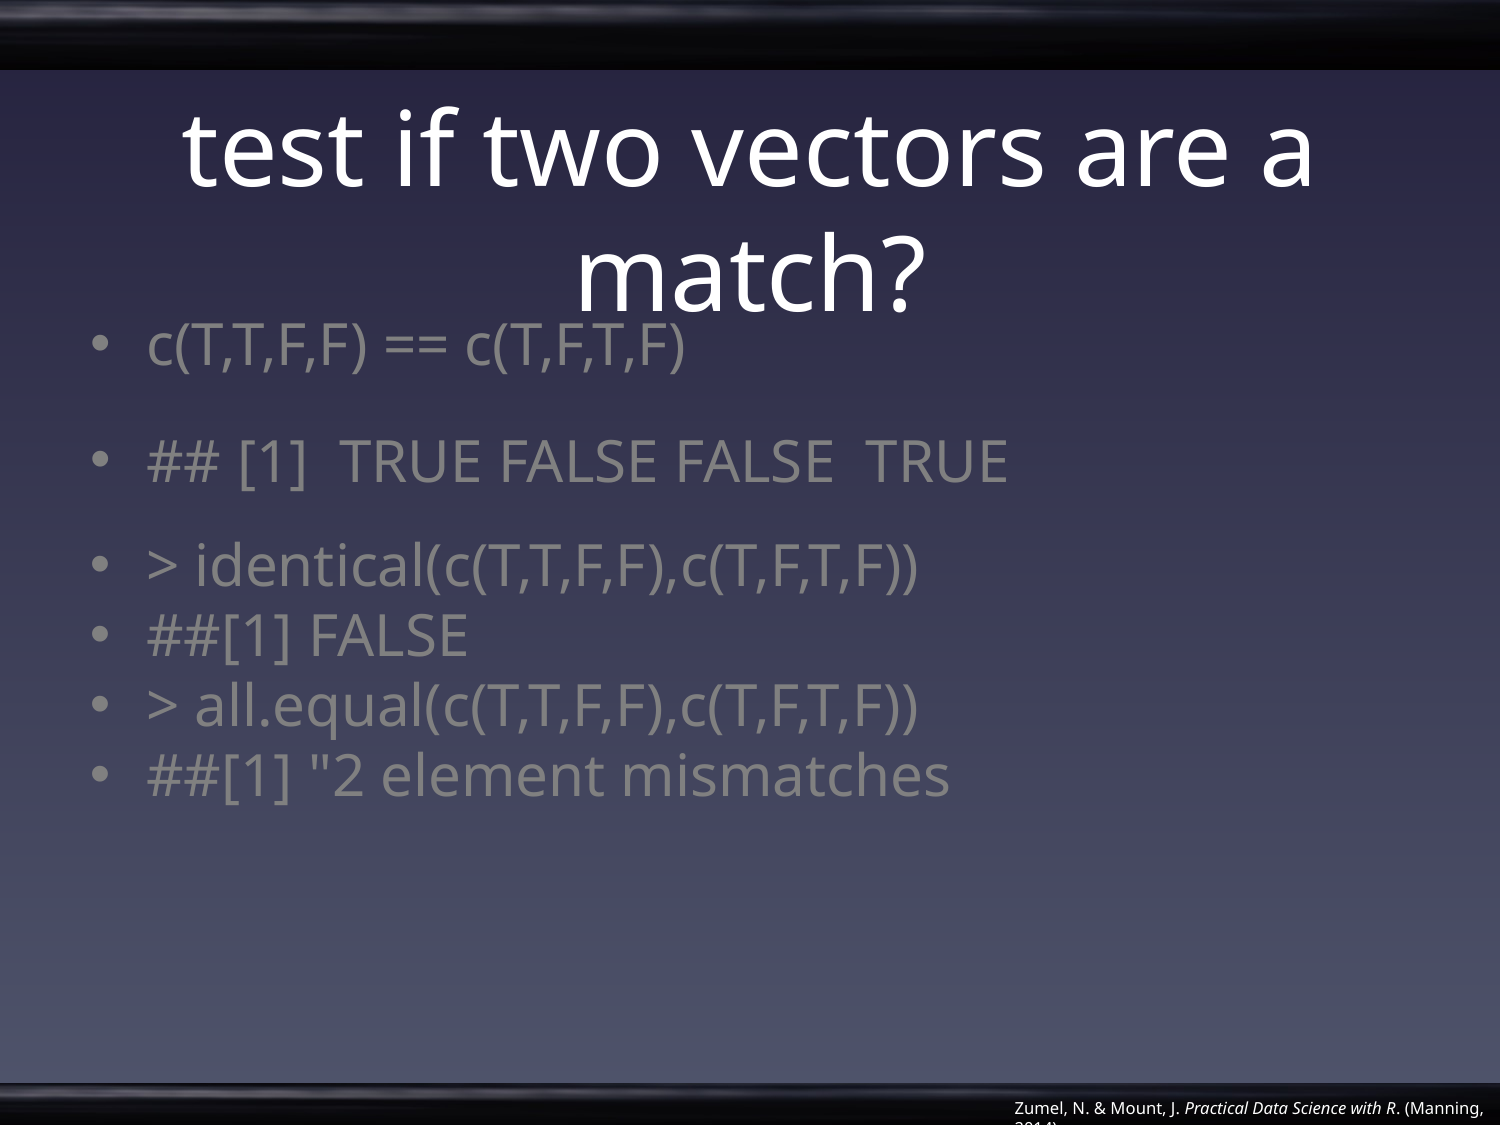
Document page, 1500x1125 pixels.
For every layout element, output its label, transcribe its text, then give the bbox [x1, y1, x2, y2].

title test if two vectors are a match? [75, 75, 1425, 245]
text_box > identical(c(T,T,F,F),c(T,F,T,F)) ##[1] FALSE > all.equal(c(T,T,F,F),c(T,F,T,F)) ##[1] "2 element mismatches [75, 521, 1241, 816]
list c(T,T,F,F) == c(T,F,T,F) ## [1] TRUE FALSE FALSE TRUE [75, 245, 1425, 522]
picture [0, 0, 1500, 70]
picture [0, 1083, 1500, 1125]
